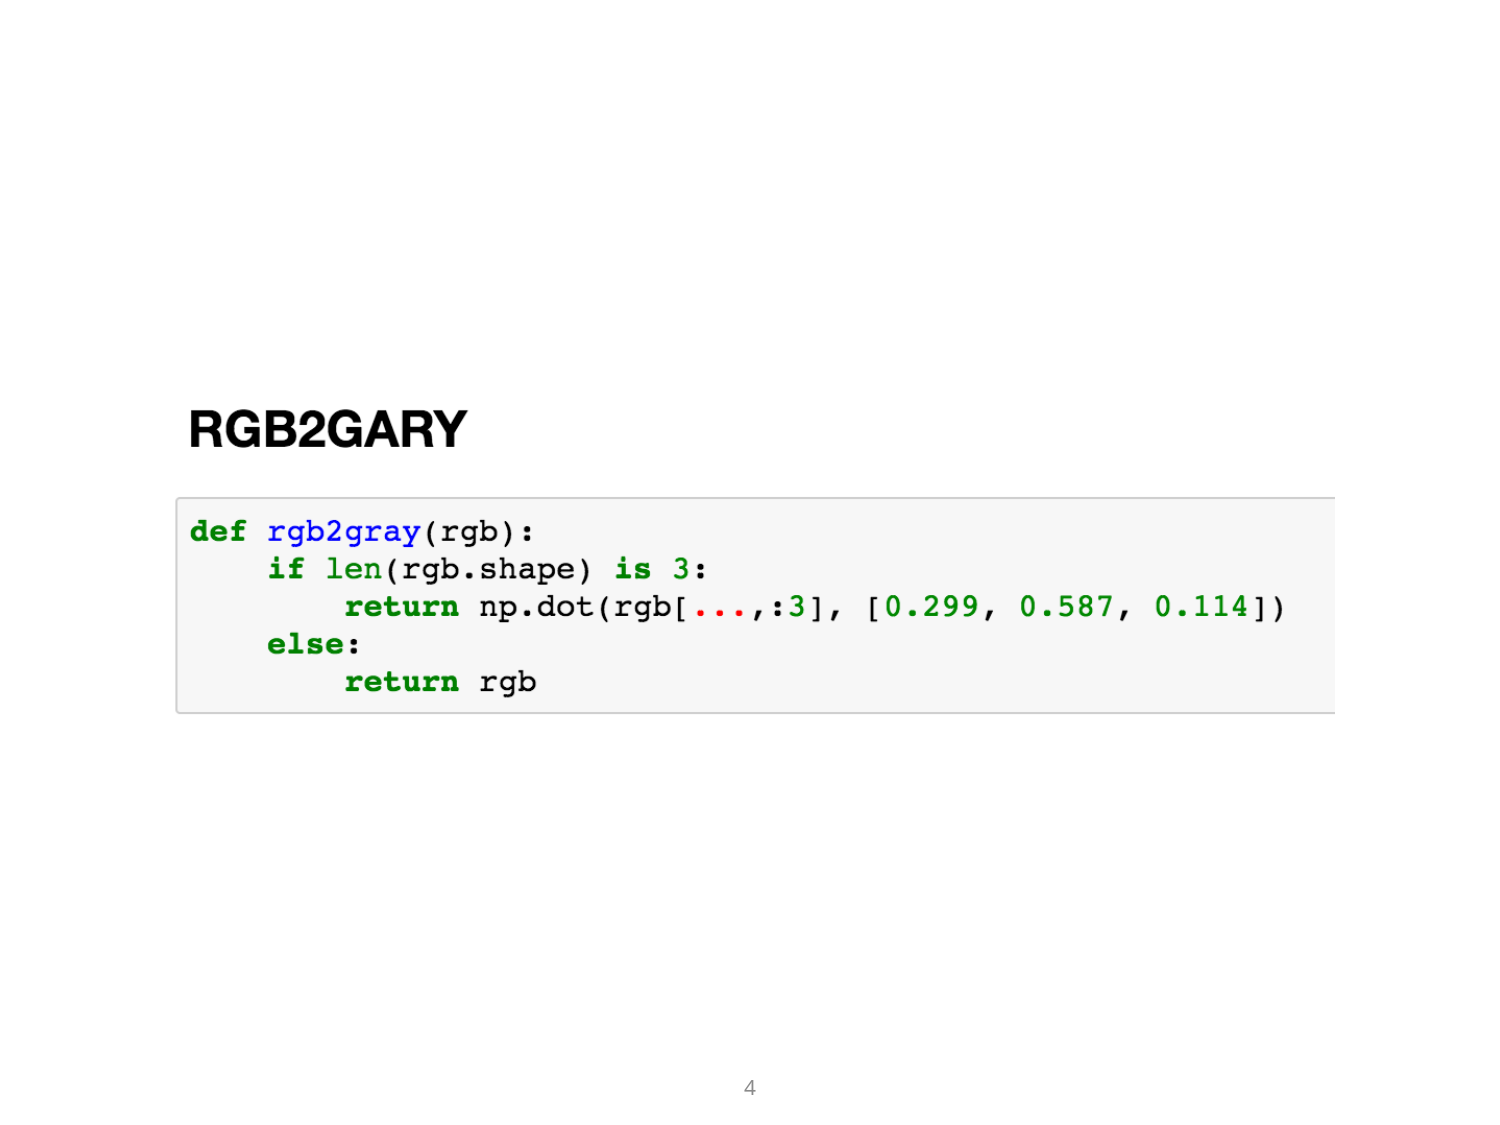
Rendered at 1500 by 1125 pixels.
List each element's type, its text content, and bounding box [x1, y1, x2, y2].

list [165, 378, 1335, 736]
slide_number 4 [575, 1058, 925, 1119]
